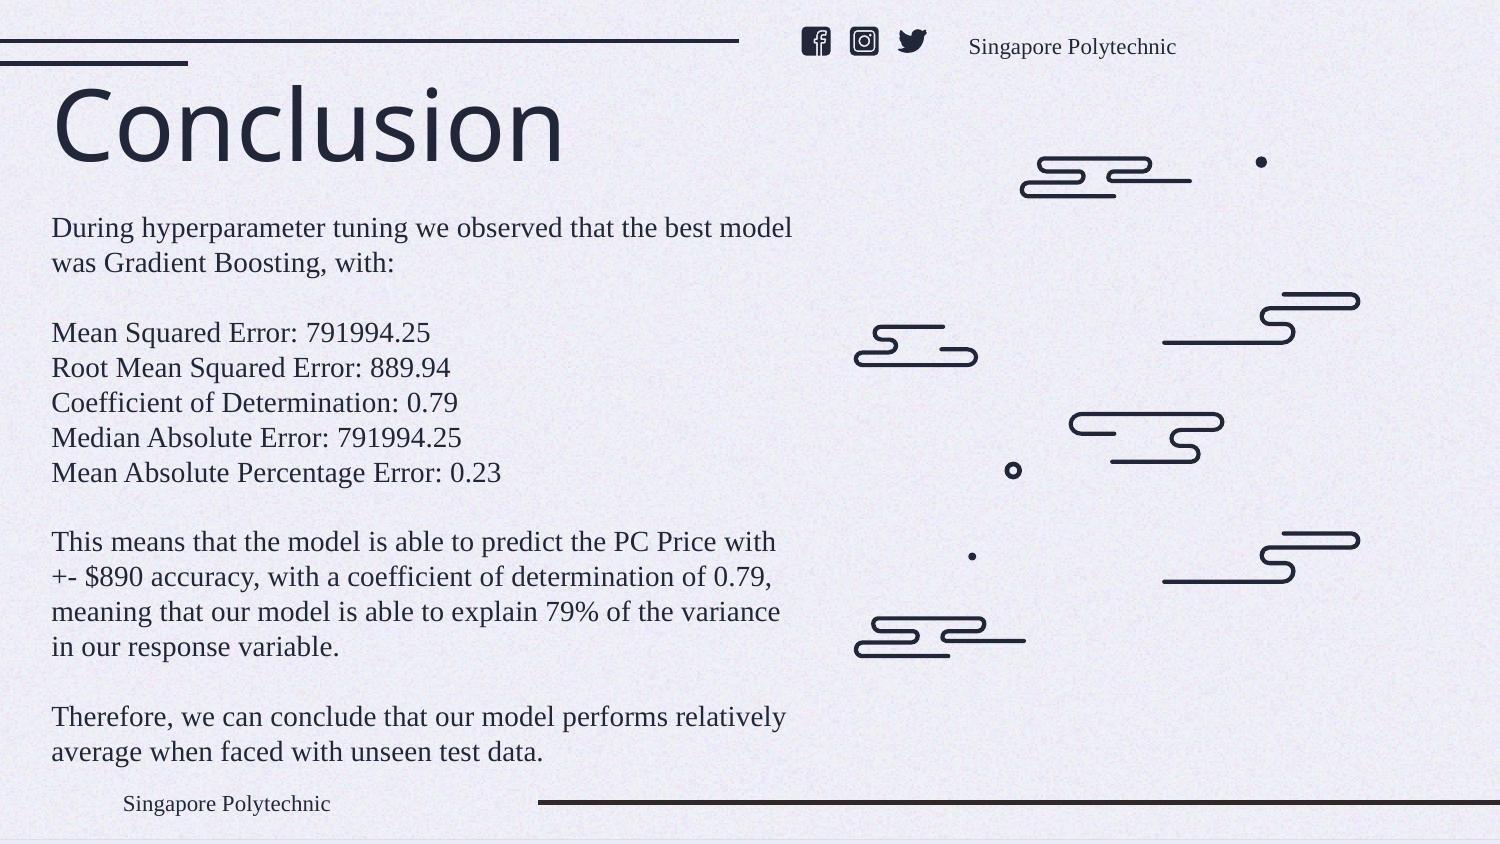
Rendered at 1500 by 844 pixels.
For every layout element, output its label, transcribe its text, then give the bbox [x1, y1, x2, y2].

text_box [1162, 531, 1361, 584]
text_box [853, 324, 979, 368]
text_box [1006, 463, 1020, 478]
text_box [968, 552, 977, 561]
text_box Singapore Polytechnic [108, 778, 548, 827]
picture [0, 0, 1500, 844]
text_box [1068, 411, 1225, 464]
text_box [801, 26, 928, 56]
list During hyperparameter tuning we observed that the best model was Gradient Boosting, with: Mean Squared Error: 791994.25 Root Mean Squared Error: 889.94 Coefficient of Determination: 0.79 Median Absolute Error: 791994.25 Mean Absolute Percentage Error: 0.23 This means that the model is able to predict the PC Price with +- $890 accuracy, with a coefficient of determination of 0.79, meaning that our model is able to explain 79% of the variance in our response variable. Therefore, we can conclude that our model performs relatively average when faced with unseen test data. [36, 193, 817, 743]
text_box [1019, 156, 1192, 199]
text_box [853, 616, 1027, 659]
text_box [1162, 292, 1361, 345]
title Conclusion [36, 46, 741, 193]
text_box [1255, 156, 1268, 168]
text_box Singapore Polytechnic [953, 21, 1394, 70]
